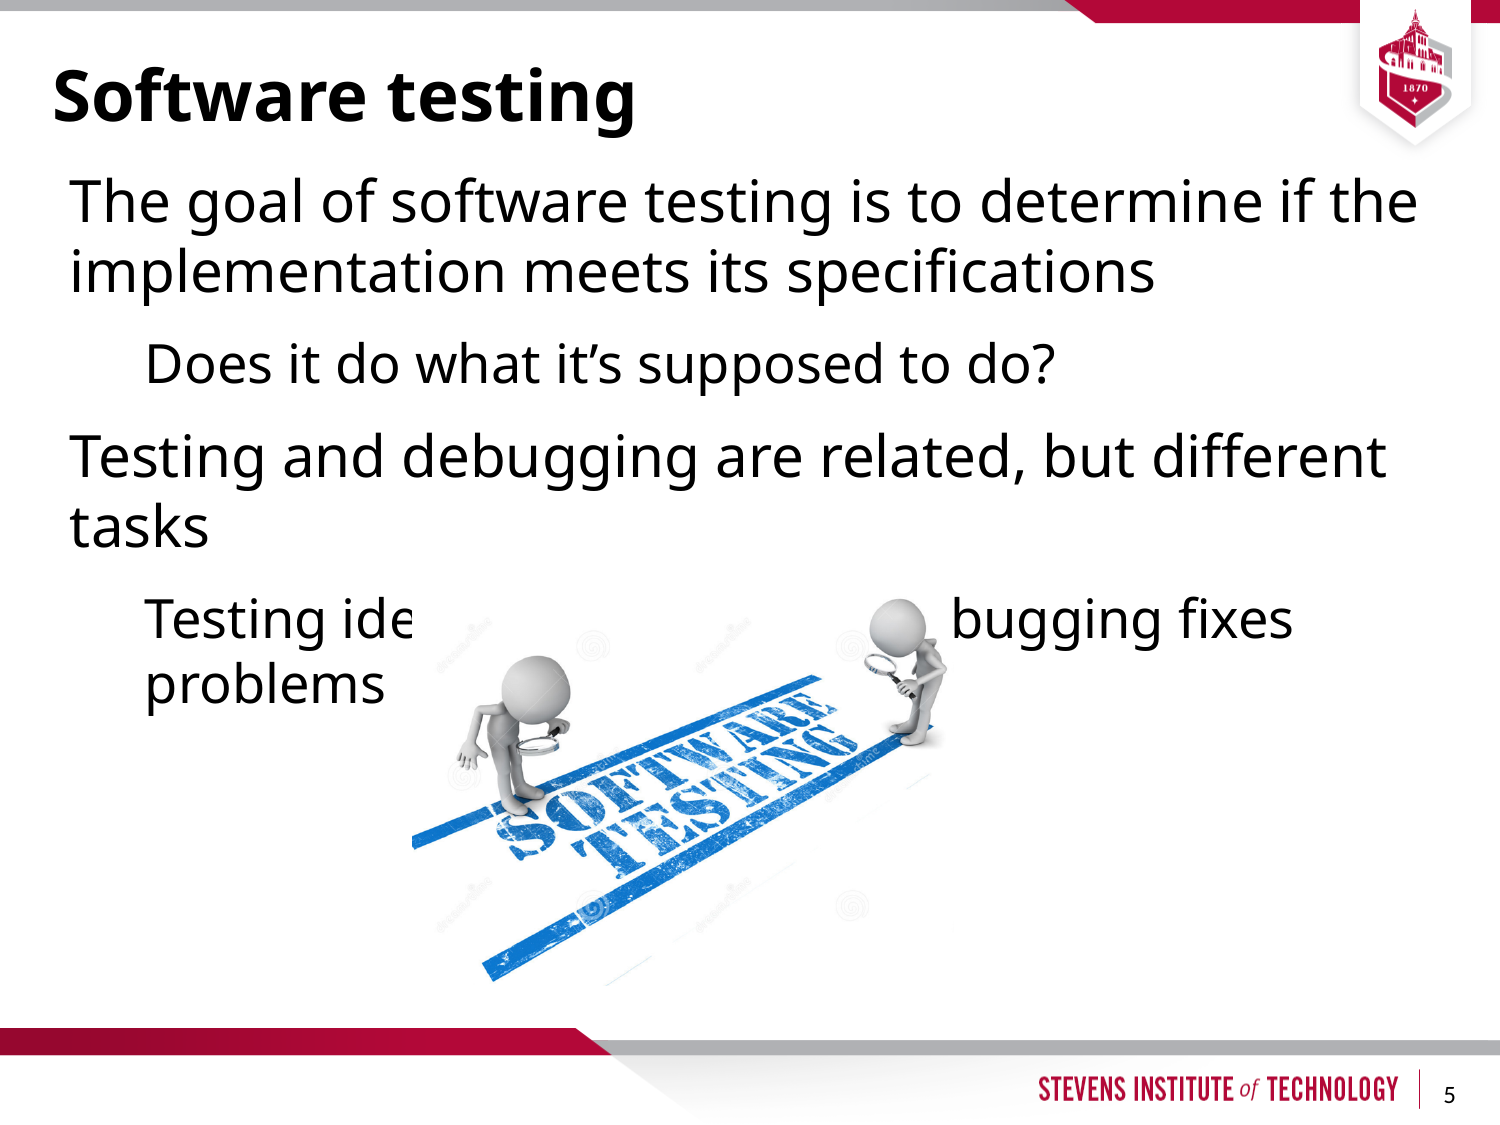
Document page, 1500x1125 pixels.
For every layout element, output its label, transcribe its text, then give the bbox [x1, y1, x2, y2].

picture [0, 0, 1500, 160]
picture [412, 590, 955, 986]
title Software testing [37, 42, 1338, 148]
slide_number 5 [1428, 1071, 1490, 1108]
list The goal of software testing is to determine if the implementation meets its specifications Does it do what it’s supposed to do? Testing and debugging are related, but different tasks Testing identifies problems – debugging fixes problems [55, 157, 1450, 898]
picture [0, 1028, 1500, 1125]
